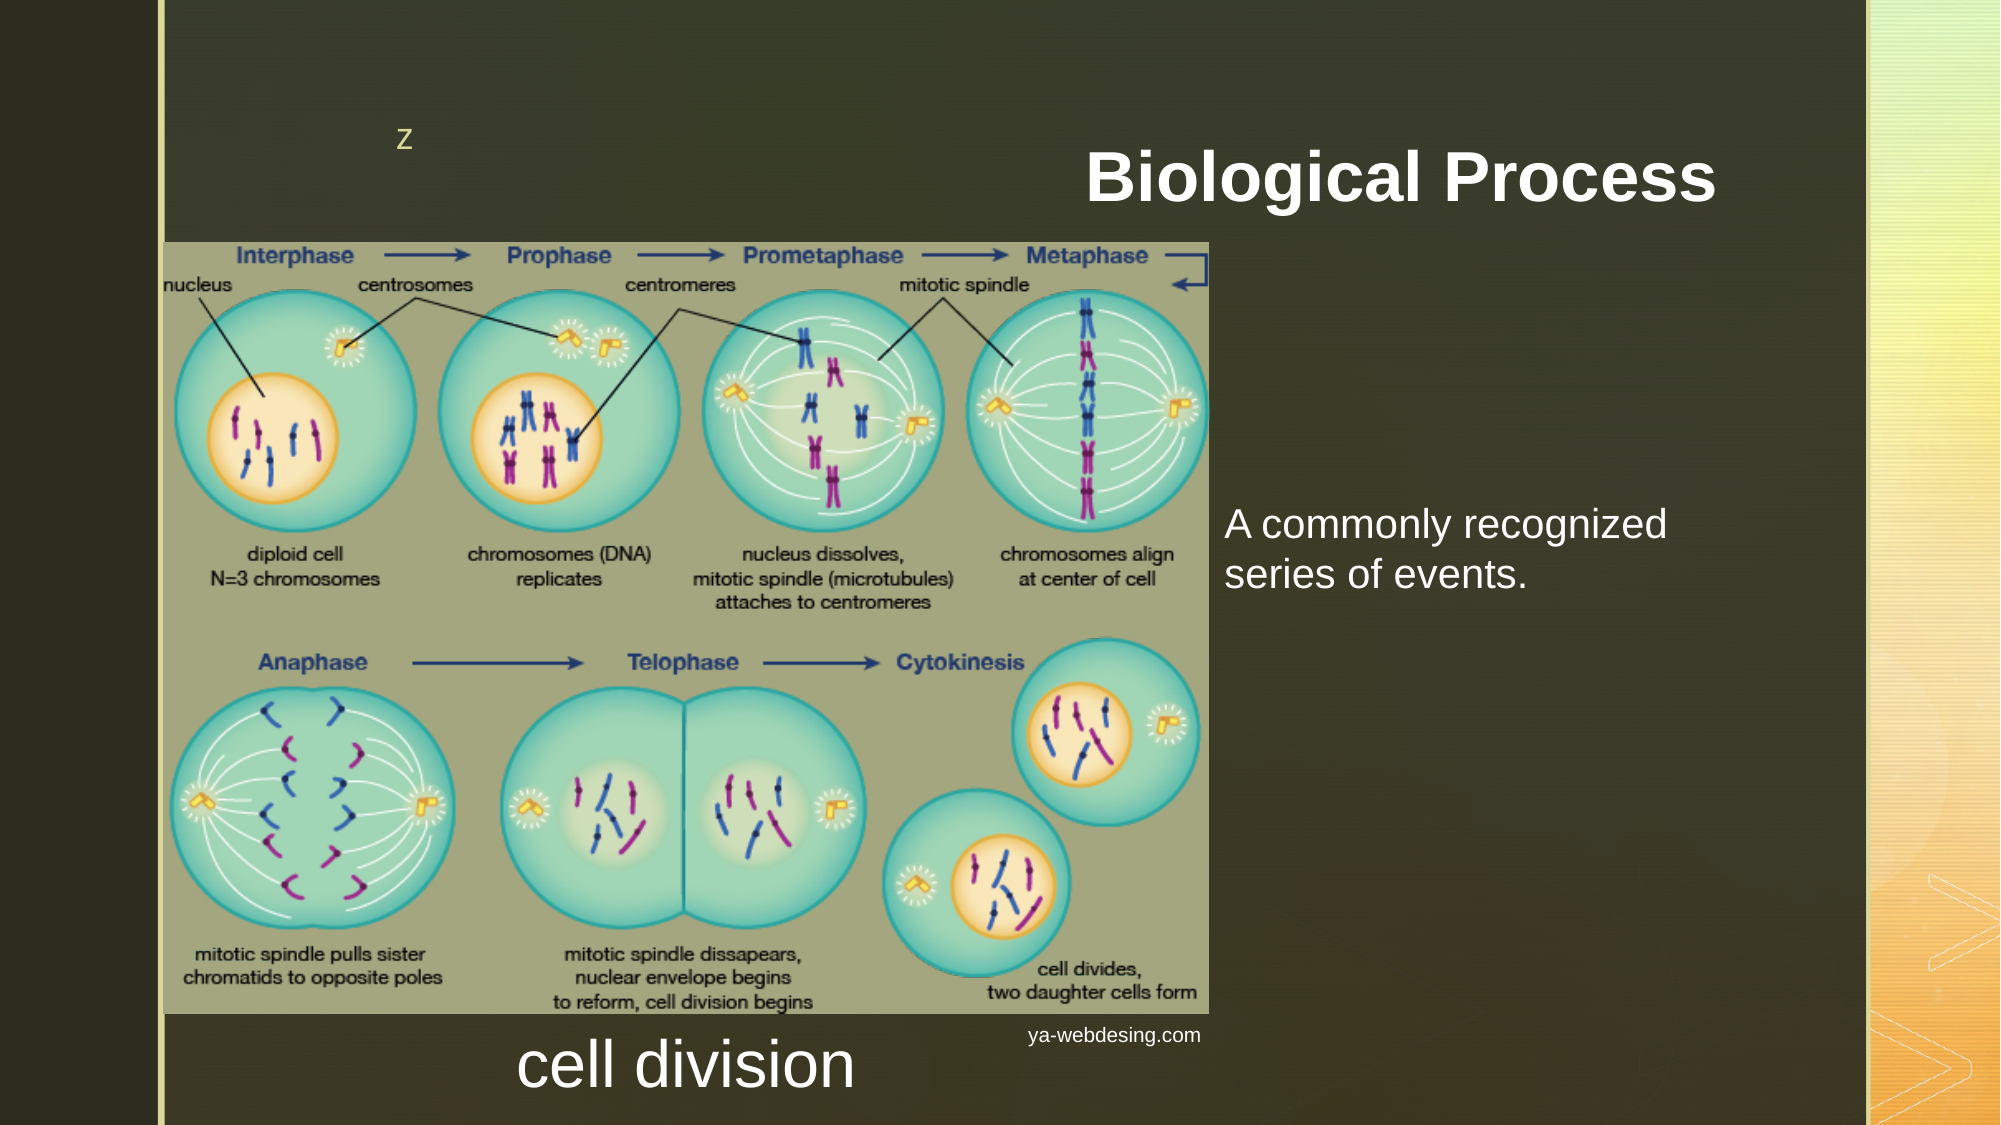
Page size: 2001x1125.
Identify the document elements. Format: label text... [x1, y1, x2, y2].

text_box cell division [465, 1015, 908, 1096]
picture [163, 242, 1210, 1015]
text_box A commonly recognized series of events. [1210, 489, 1706, 605]
picture [1871, 0, 2001, 1125]
text_box ya-webdesing.com [979, 1014, 1250, 1054]
title Biological Process [428, 132, 1734, 310]
